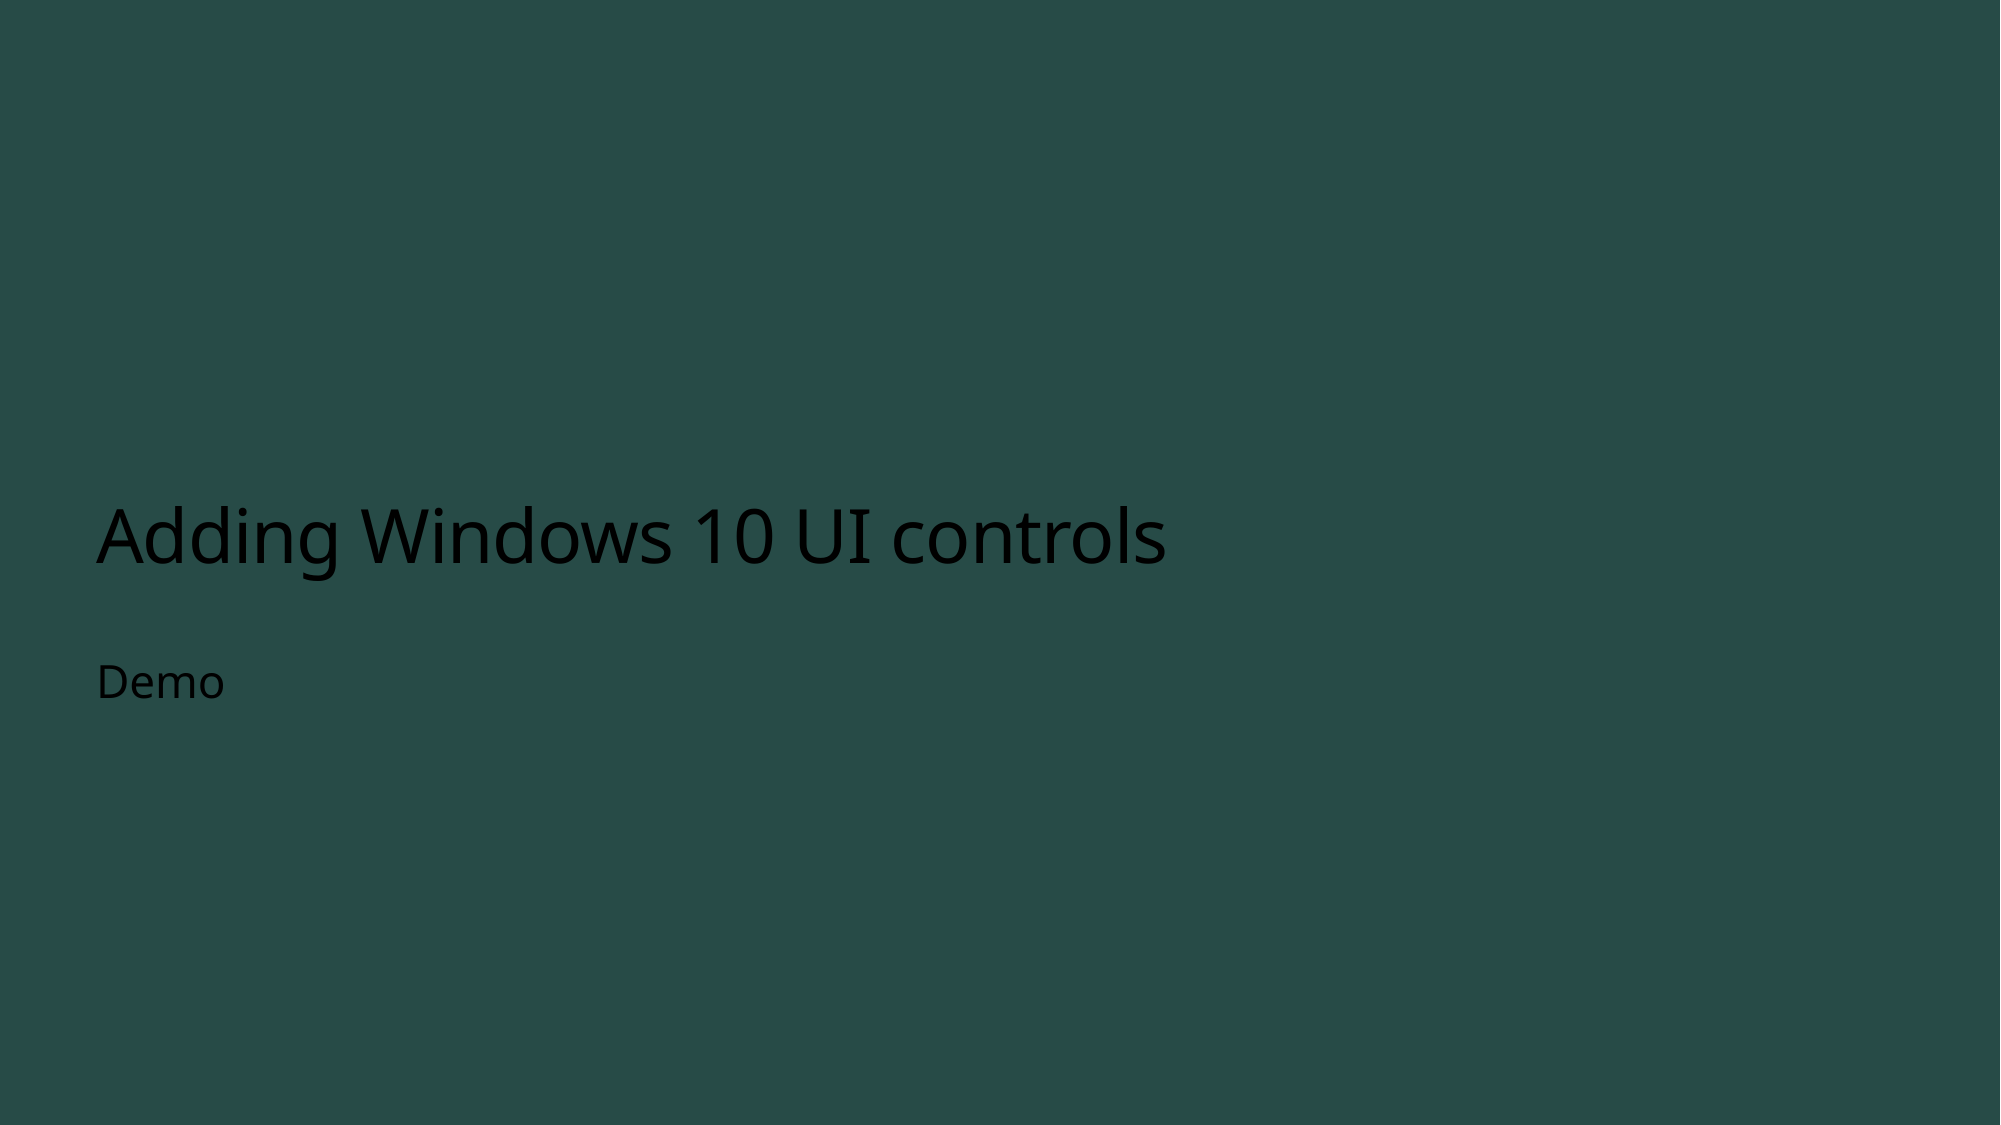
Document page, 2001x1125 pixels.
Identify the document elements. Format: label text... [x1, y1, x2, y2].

title Adding Windows 10 UI controls [96, 497, 1596, 580]
list Demo [96, 652, 1596, 708]
